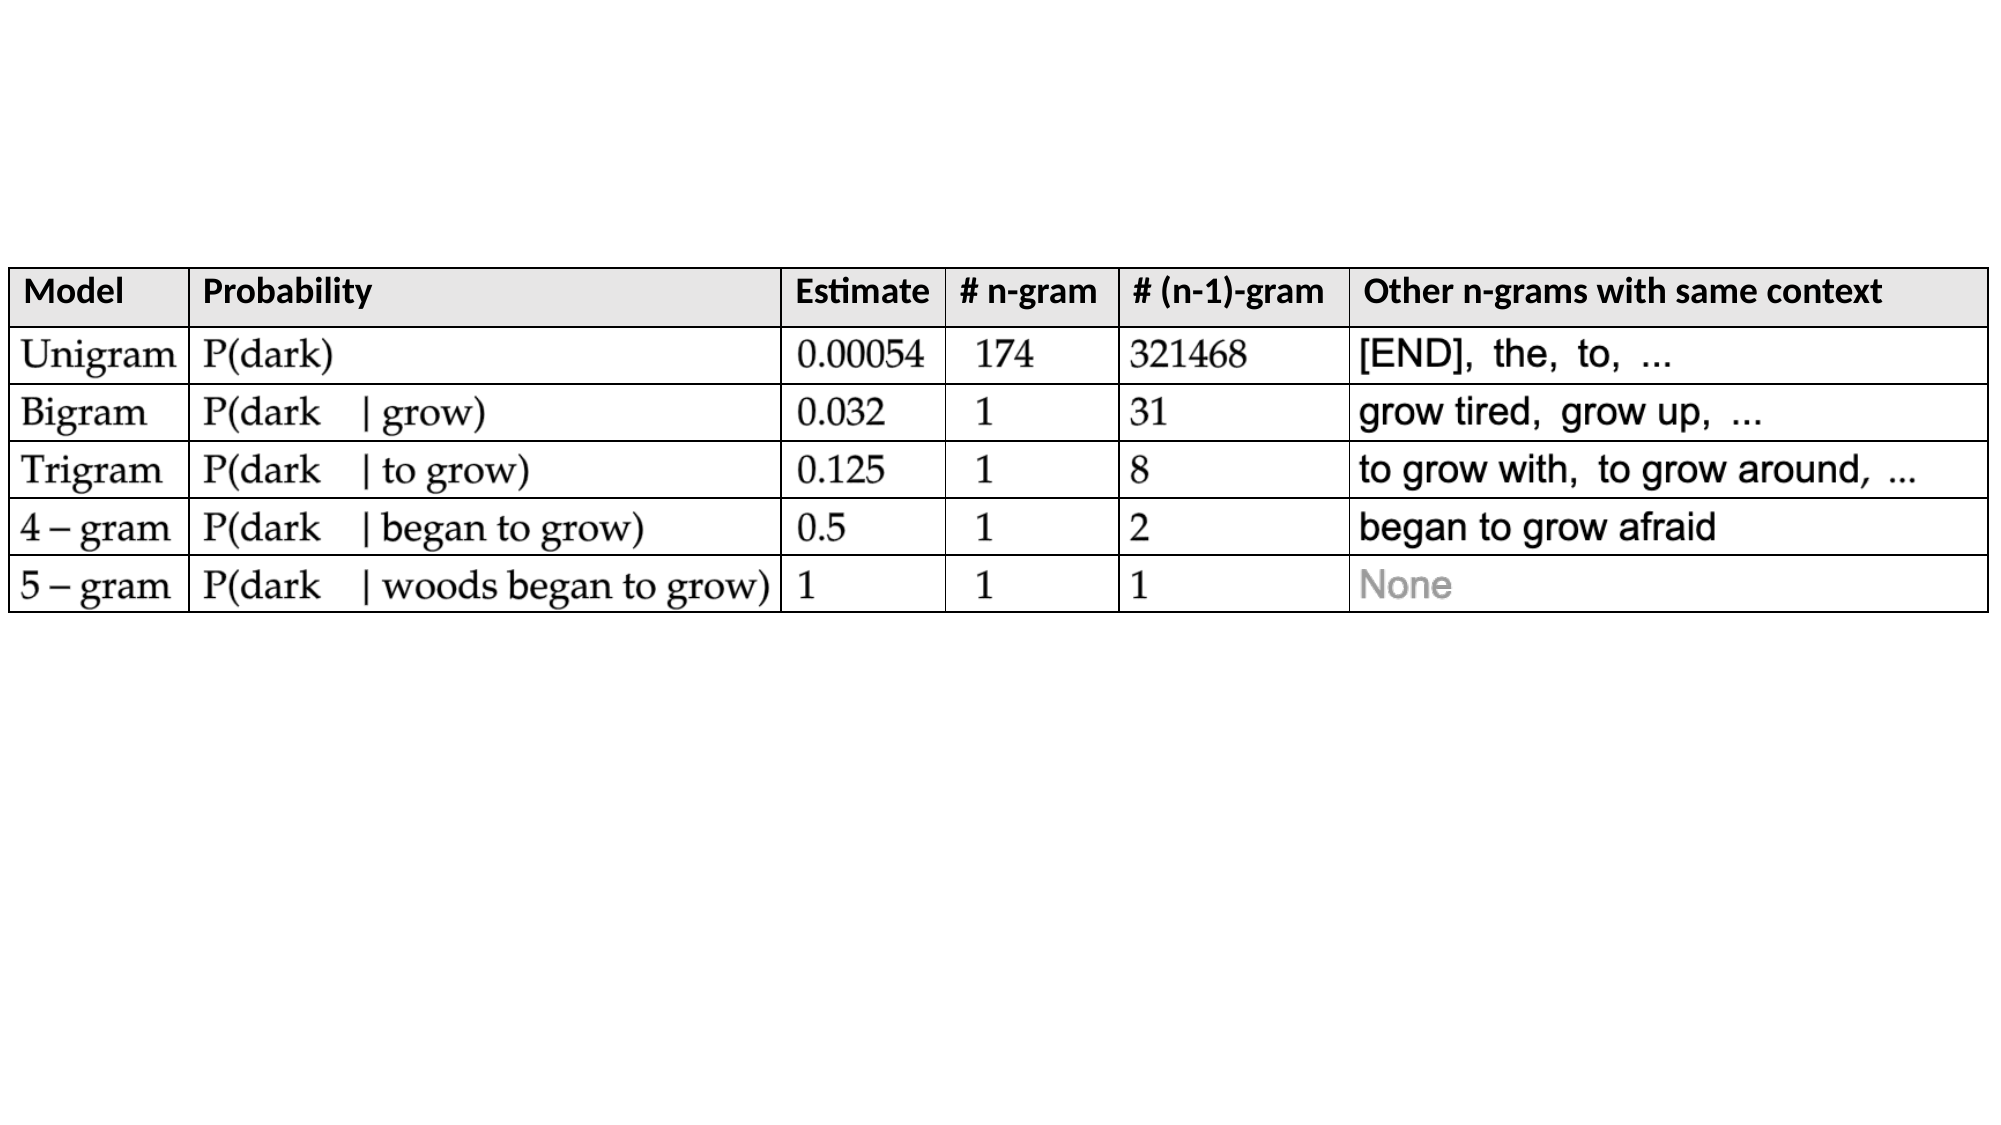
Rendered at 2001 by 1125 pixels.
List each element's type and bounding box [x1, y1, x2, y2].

picture [2, 265, 1985, 620]
